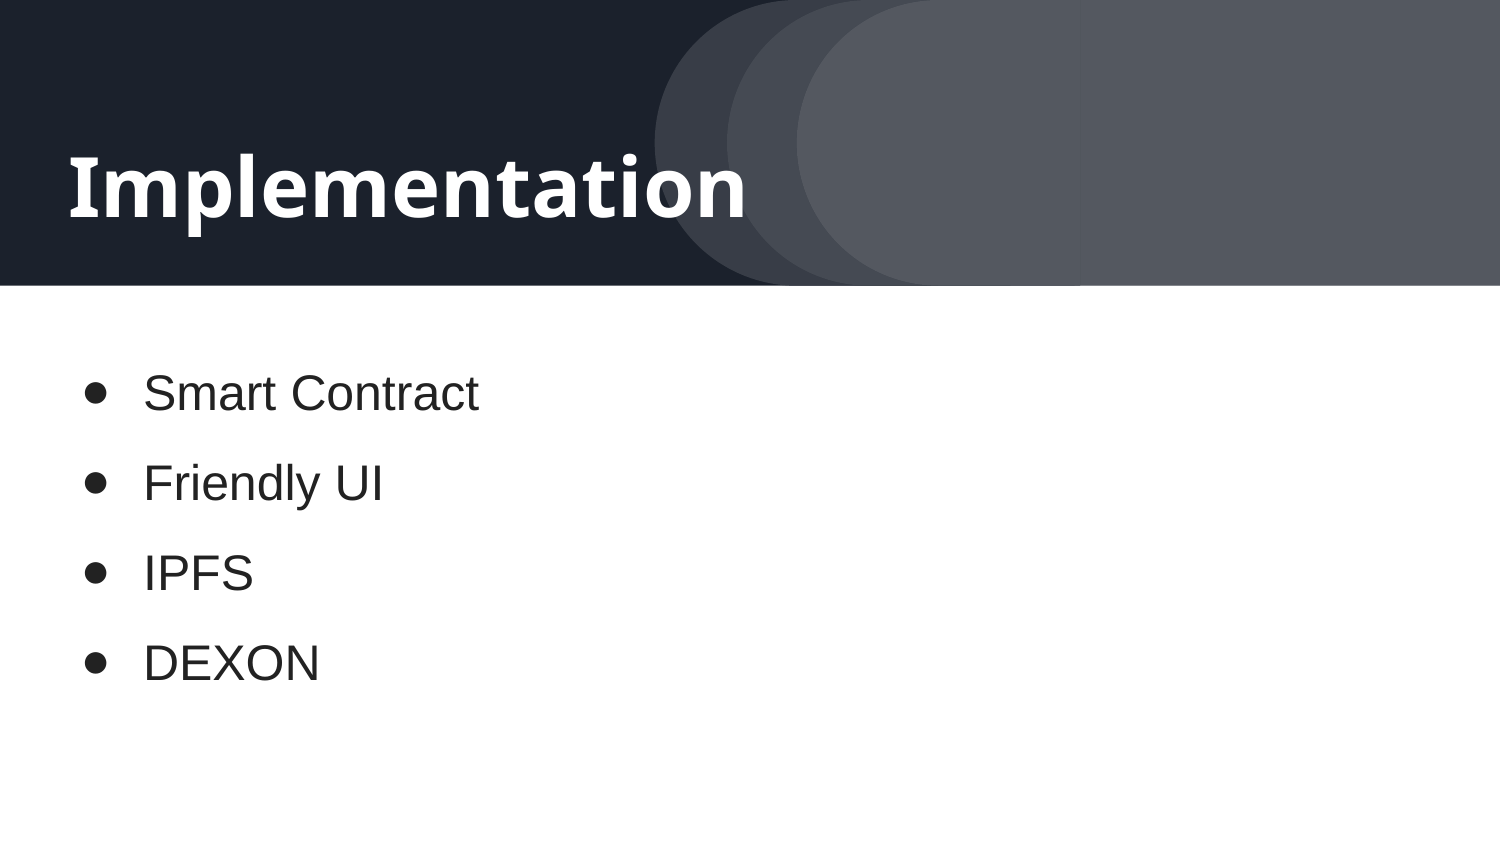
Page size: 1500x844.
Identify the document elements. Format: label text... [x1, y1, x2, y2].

list Smart Contract Friendly UI IPFS DEXON [53, 315, 1447, 759]
title Implementation [53, 24, 1086, 250]
